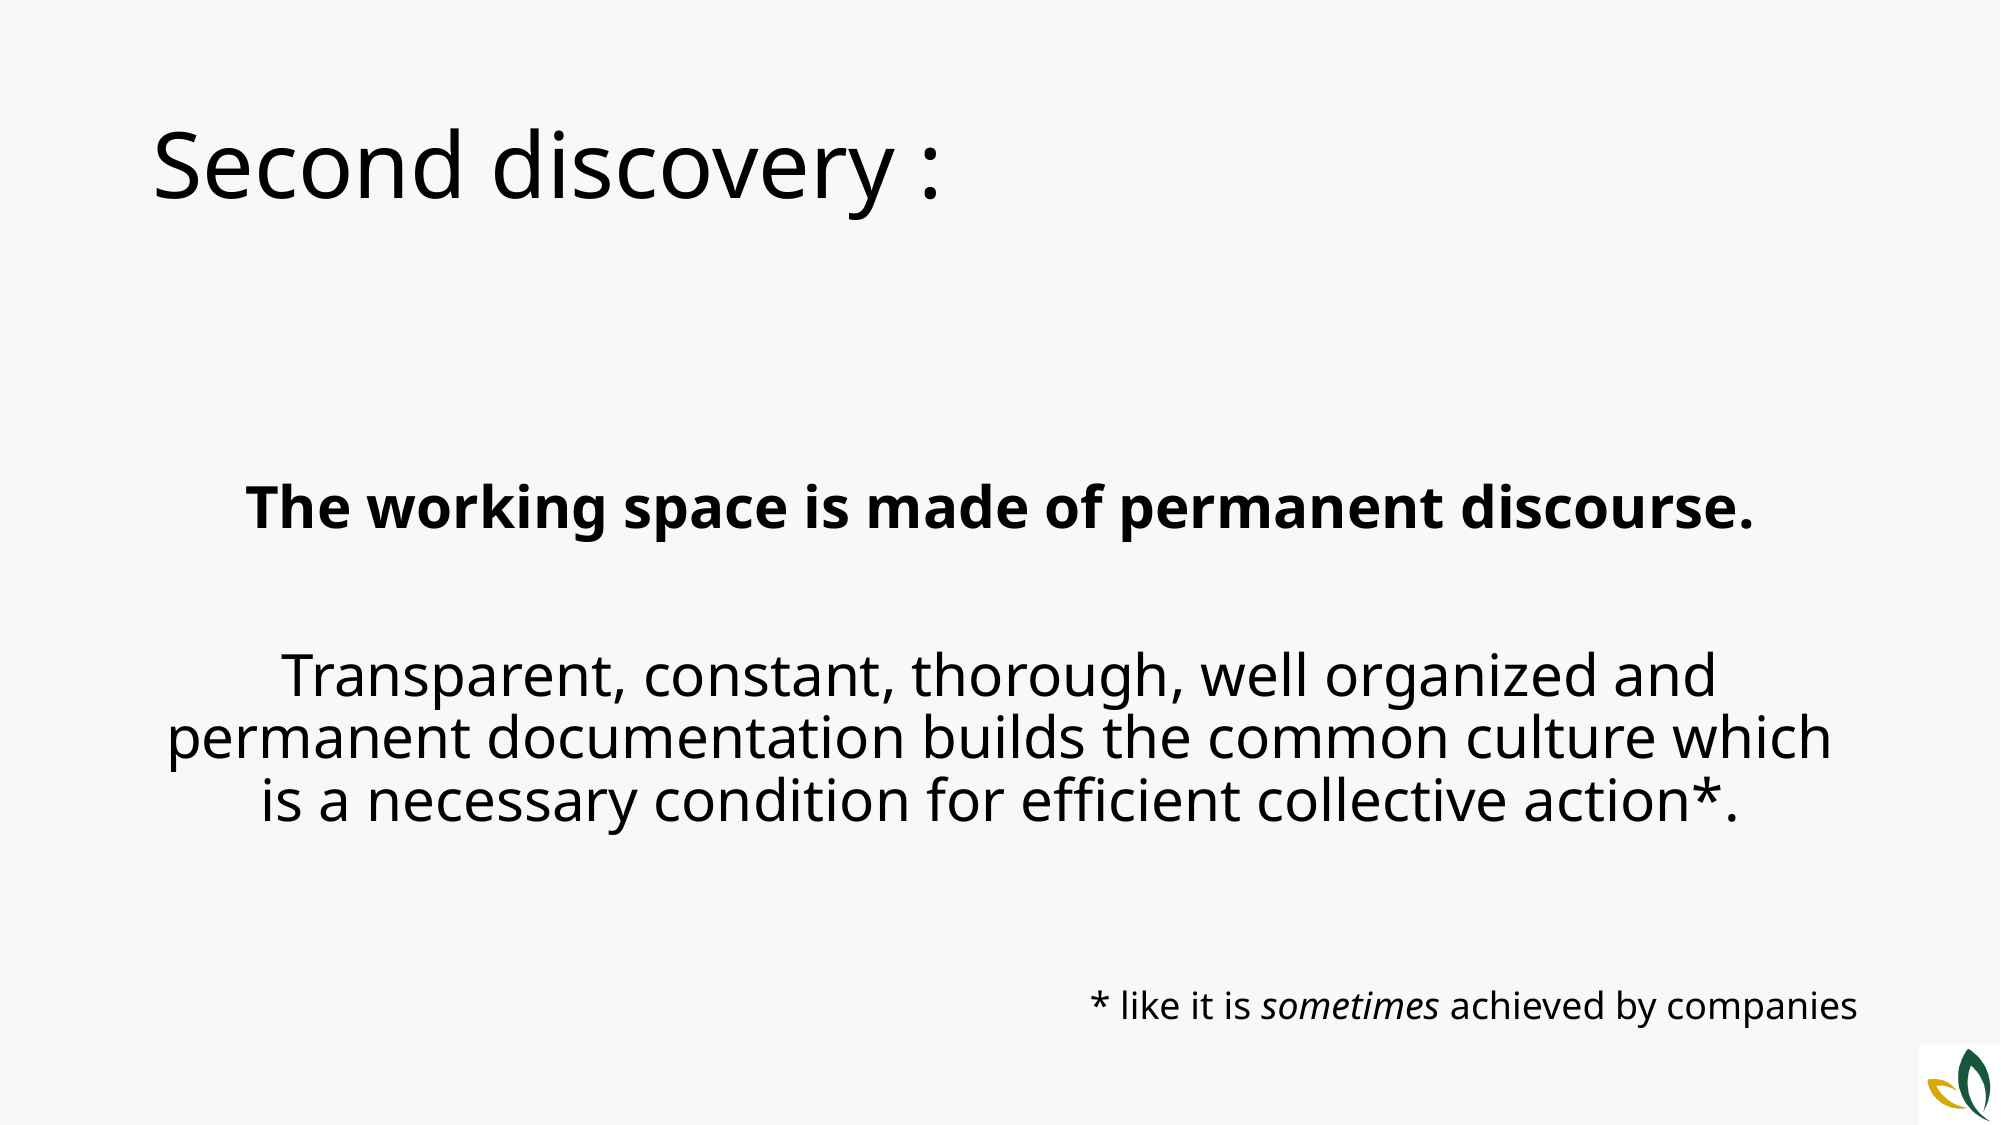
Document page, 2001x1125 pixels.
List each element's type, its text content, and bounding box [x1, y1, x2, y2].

text_box * like it is sometimes achieved by companies [1075, 974, 1874, 1035]
title Second discovery : [137, 59, 1863, 278]
list The working space is made of permanent discourse. Transparent, constant, thorough, well organized and permanent documentation builds the common culture which is a necessary condition for efficient collective action*. [137, 299, 1863, 1014]
picture [1918, 1044, 2000, 1125]
